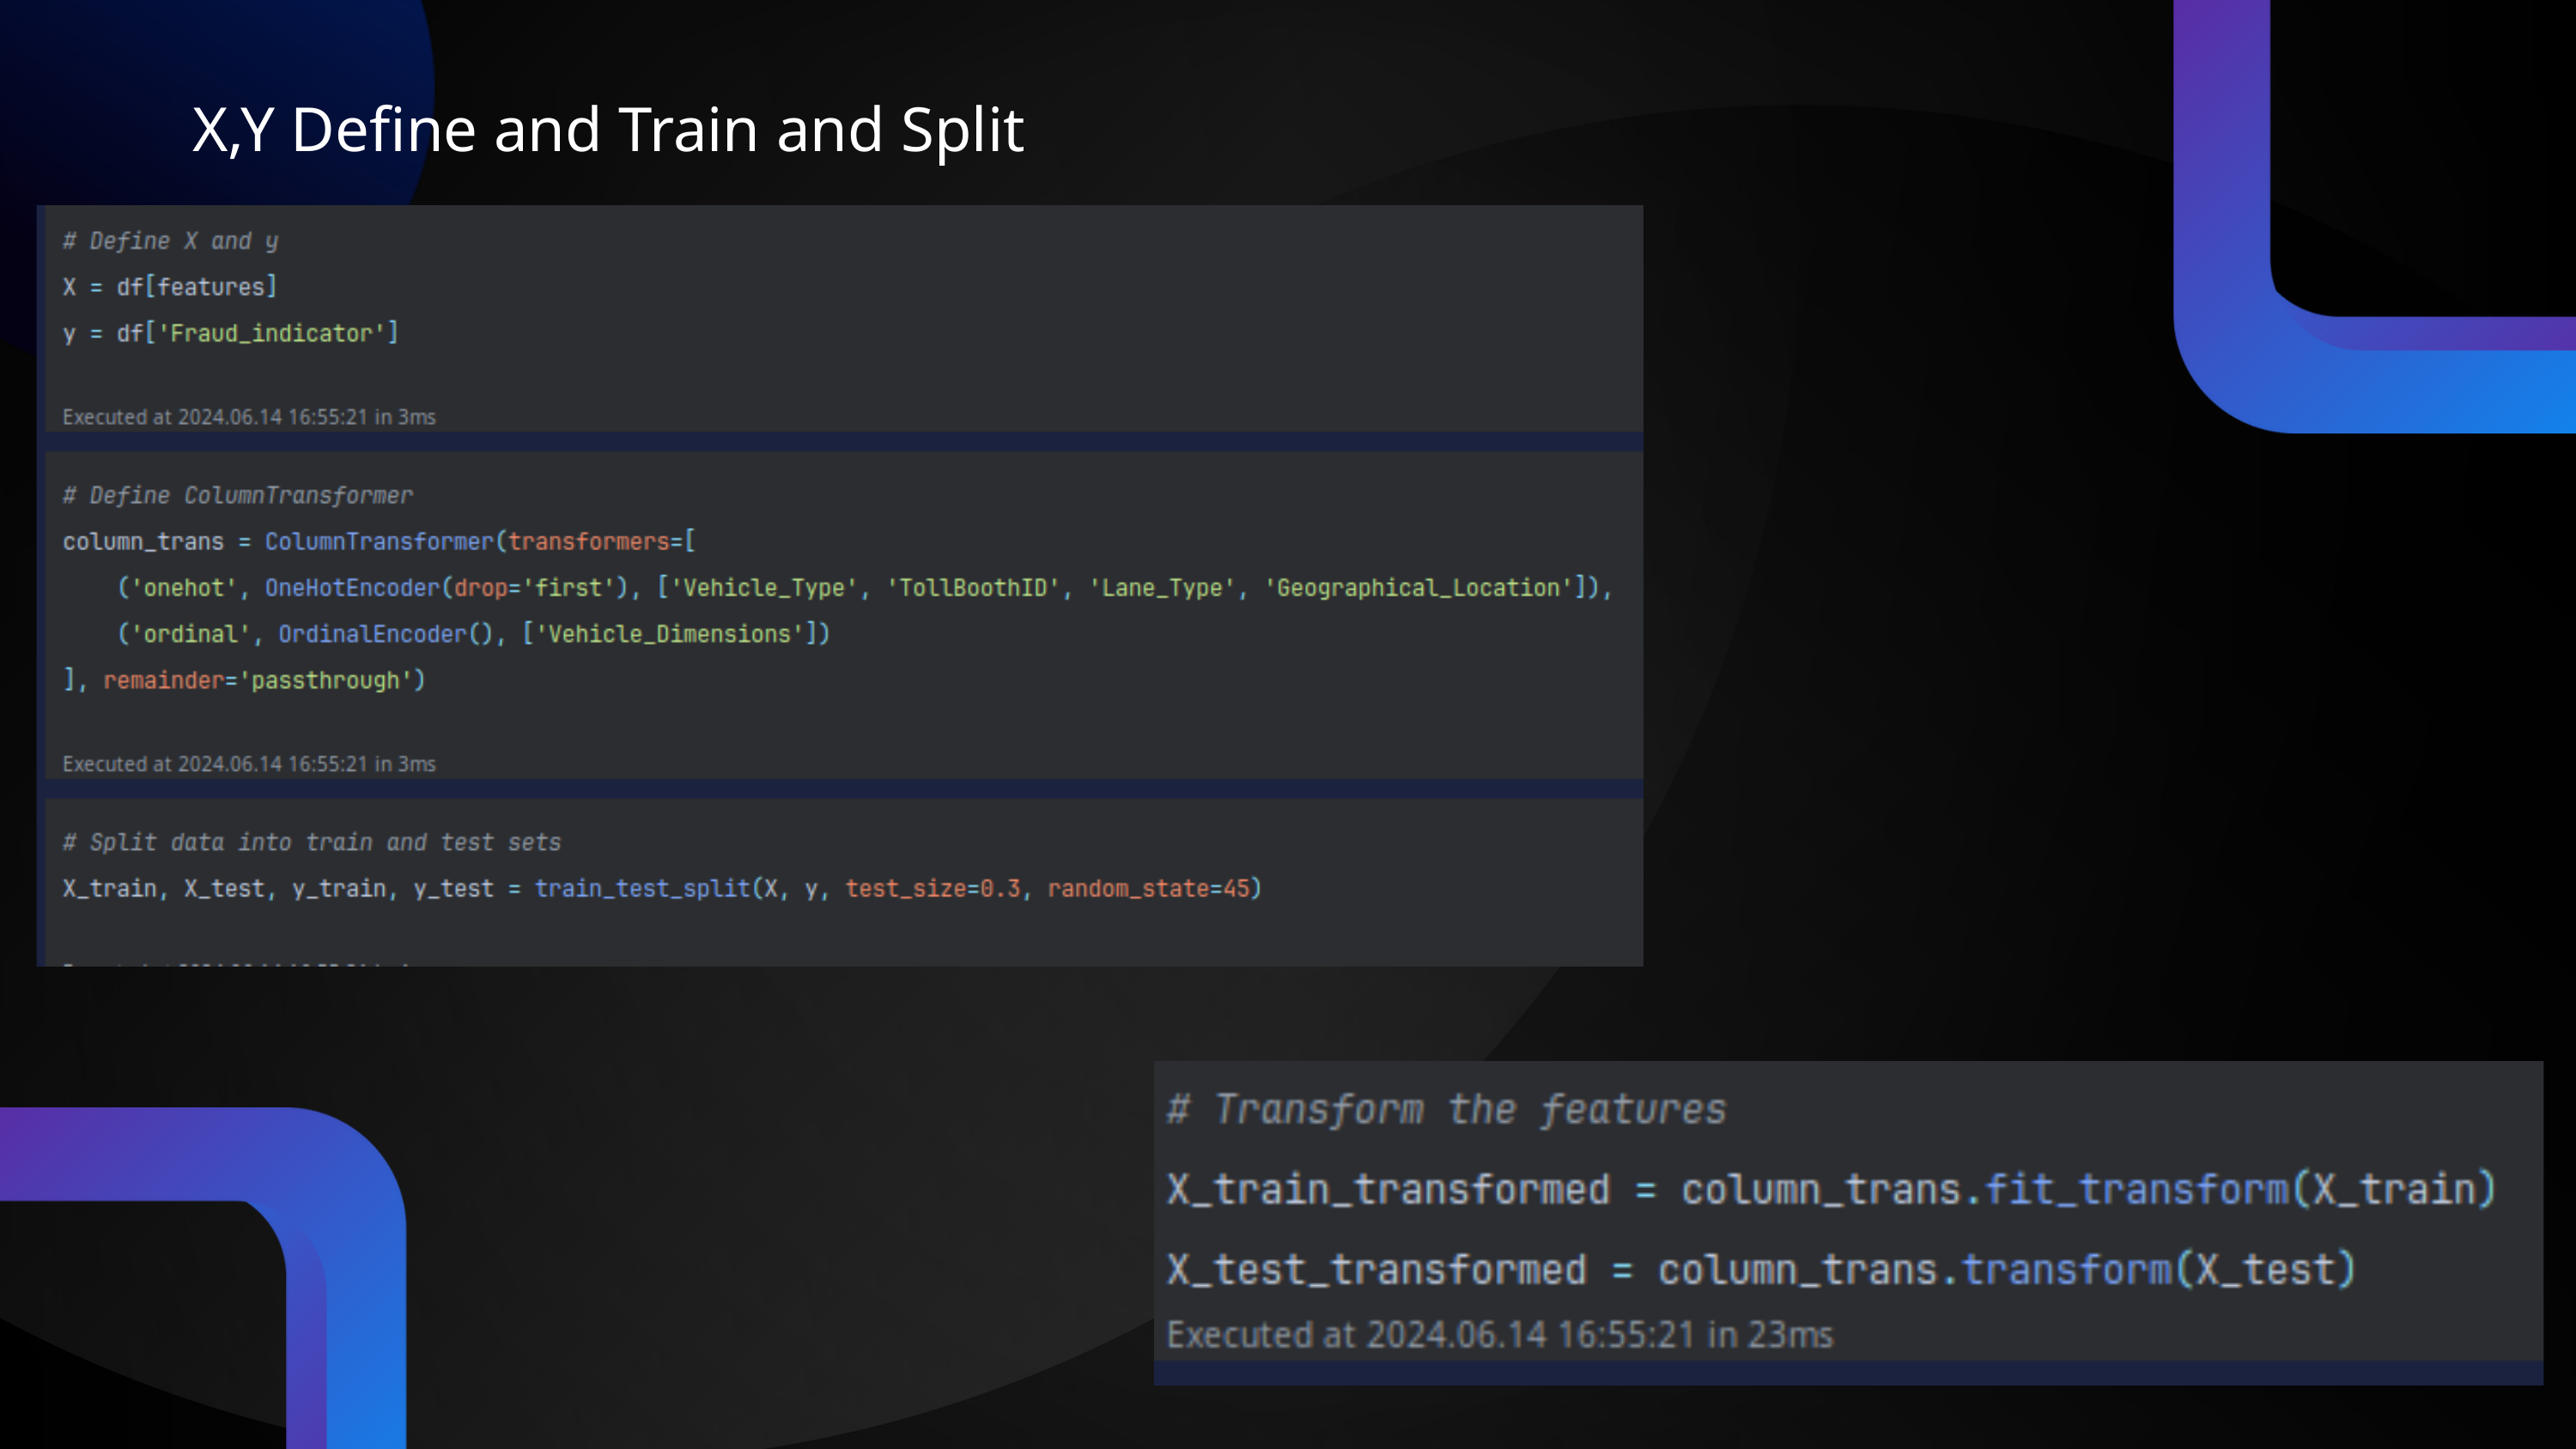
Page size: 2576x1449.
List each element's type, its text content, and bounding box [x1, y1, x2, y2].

text_box [0, 1107, 407, 1449]
text_box [36, 205, 1643, 967]
text_box [2173, 0, 2576, 434]
text_box [1154, 1061, 2544, 1385]
text_box [0, 0, 435, 378]
text_box X,Y Define and Train and Split [176, 78, 1042, 164]
text_box [0, 0, 2576, 1449]
